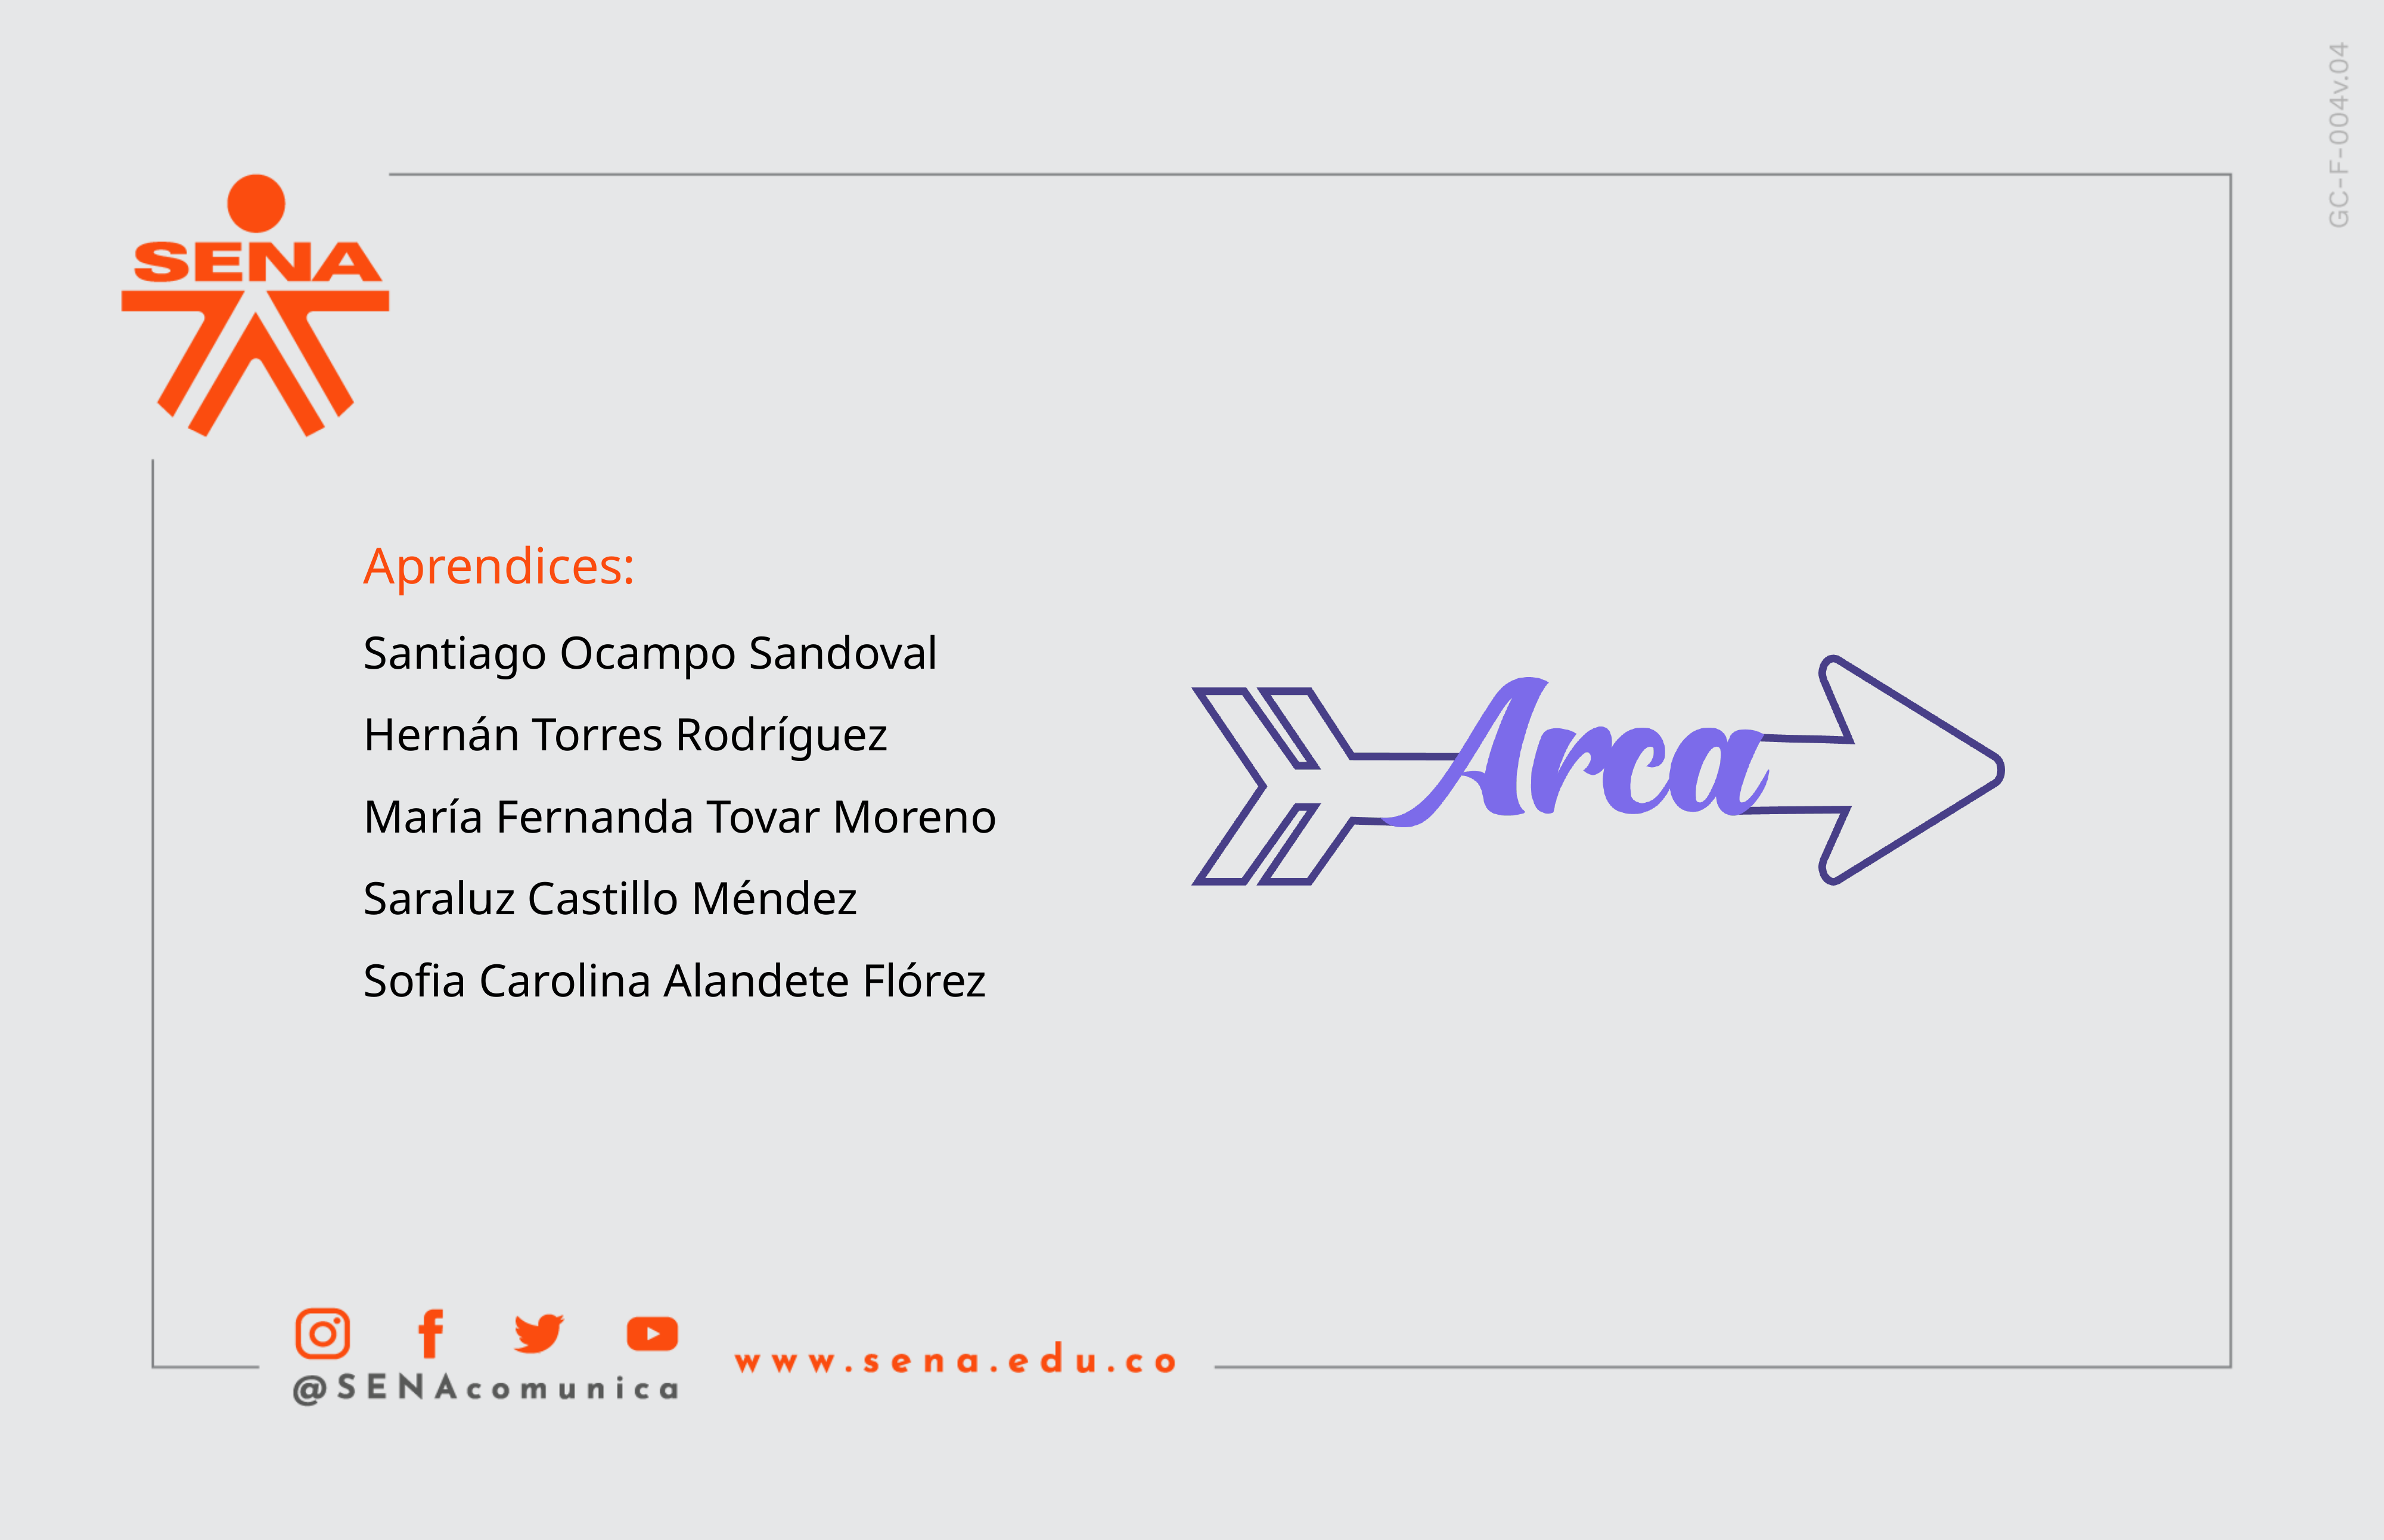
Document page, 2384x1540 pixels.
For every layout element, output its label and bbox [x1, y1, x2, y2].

text_box [356, 526, 1216, 1013]
picture [0, 0, 2384, 1540]
